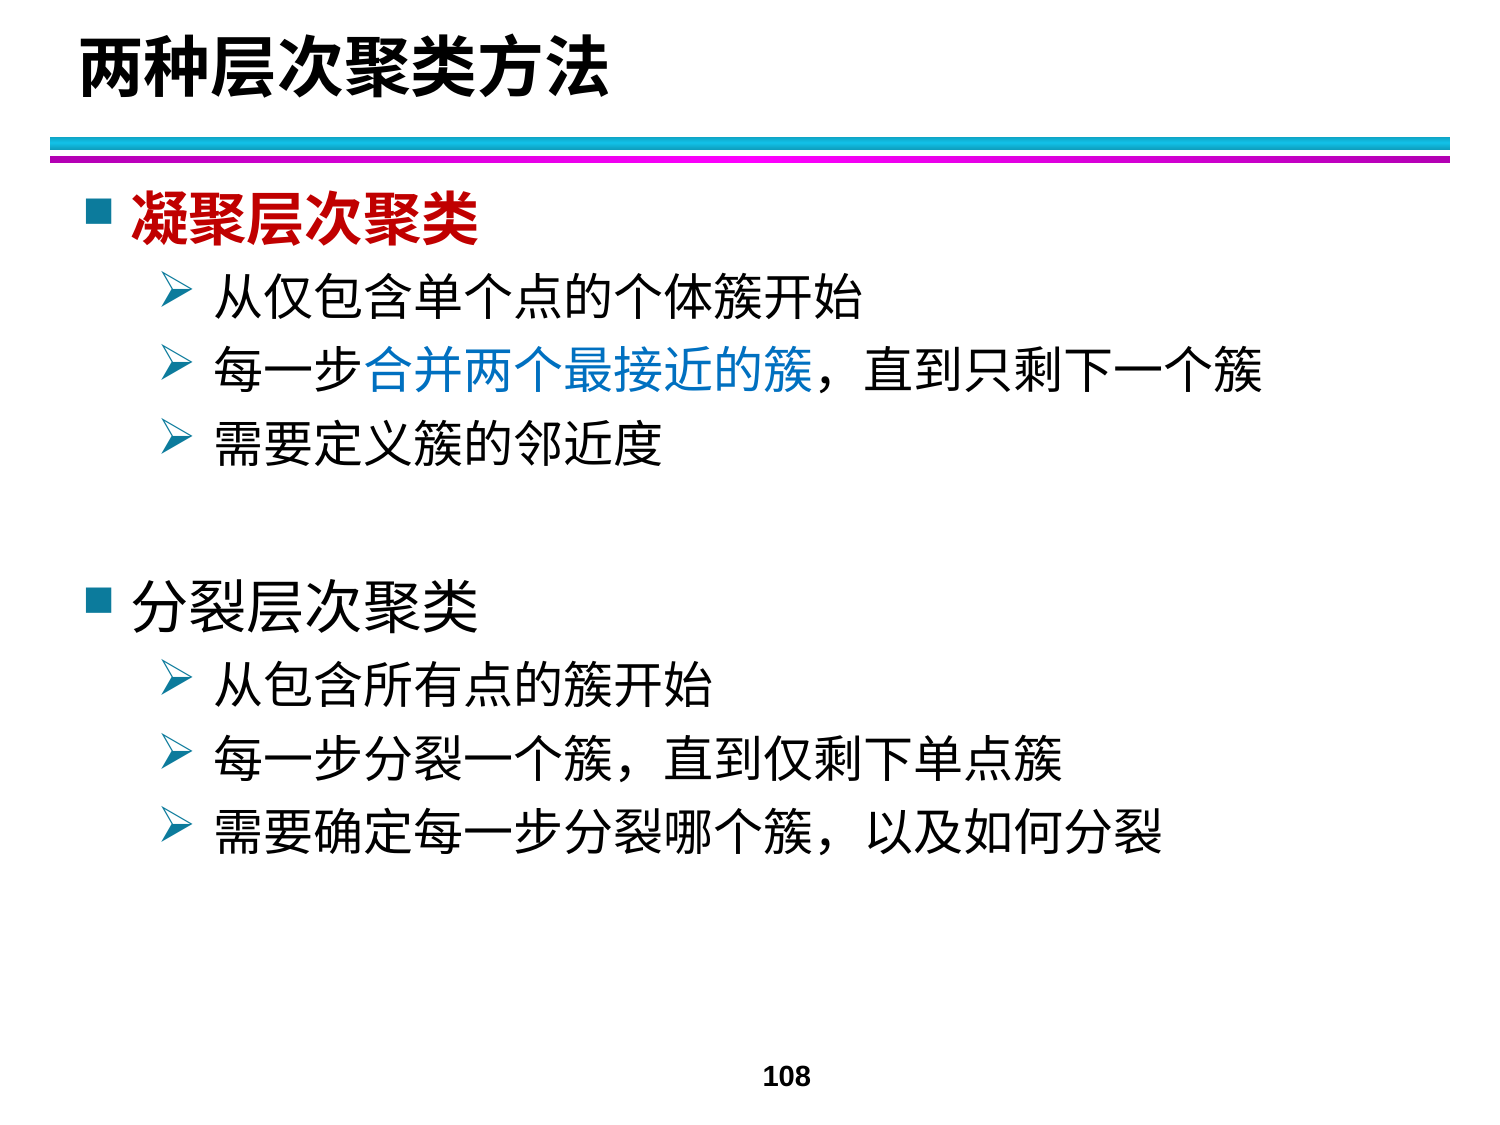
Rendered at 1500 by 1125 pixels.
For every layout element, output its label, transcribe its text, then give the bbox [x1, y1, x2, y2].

list 凝聚层次聚类 从仅包含单个点的个体簇开始 每一步合并两个最接近的簇，直到只剩下一个簇 需要定义簇的邻近度 分裂层次聚类 从包含所有点的簇开始 每一步分裂一个簇，直到仅剩下单点簇 需要确定每一步分裂哪个簇，以及如何分裂 [67, 174, 1432, 1038]
title 两种层次聚类方法 [62, 24, 1421, 113]
